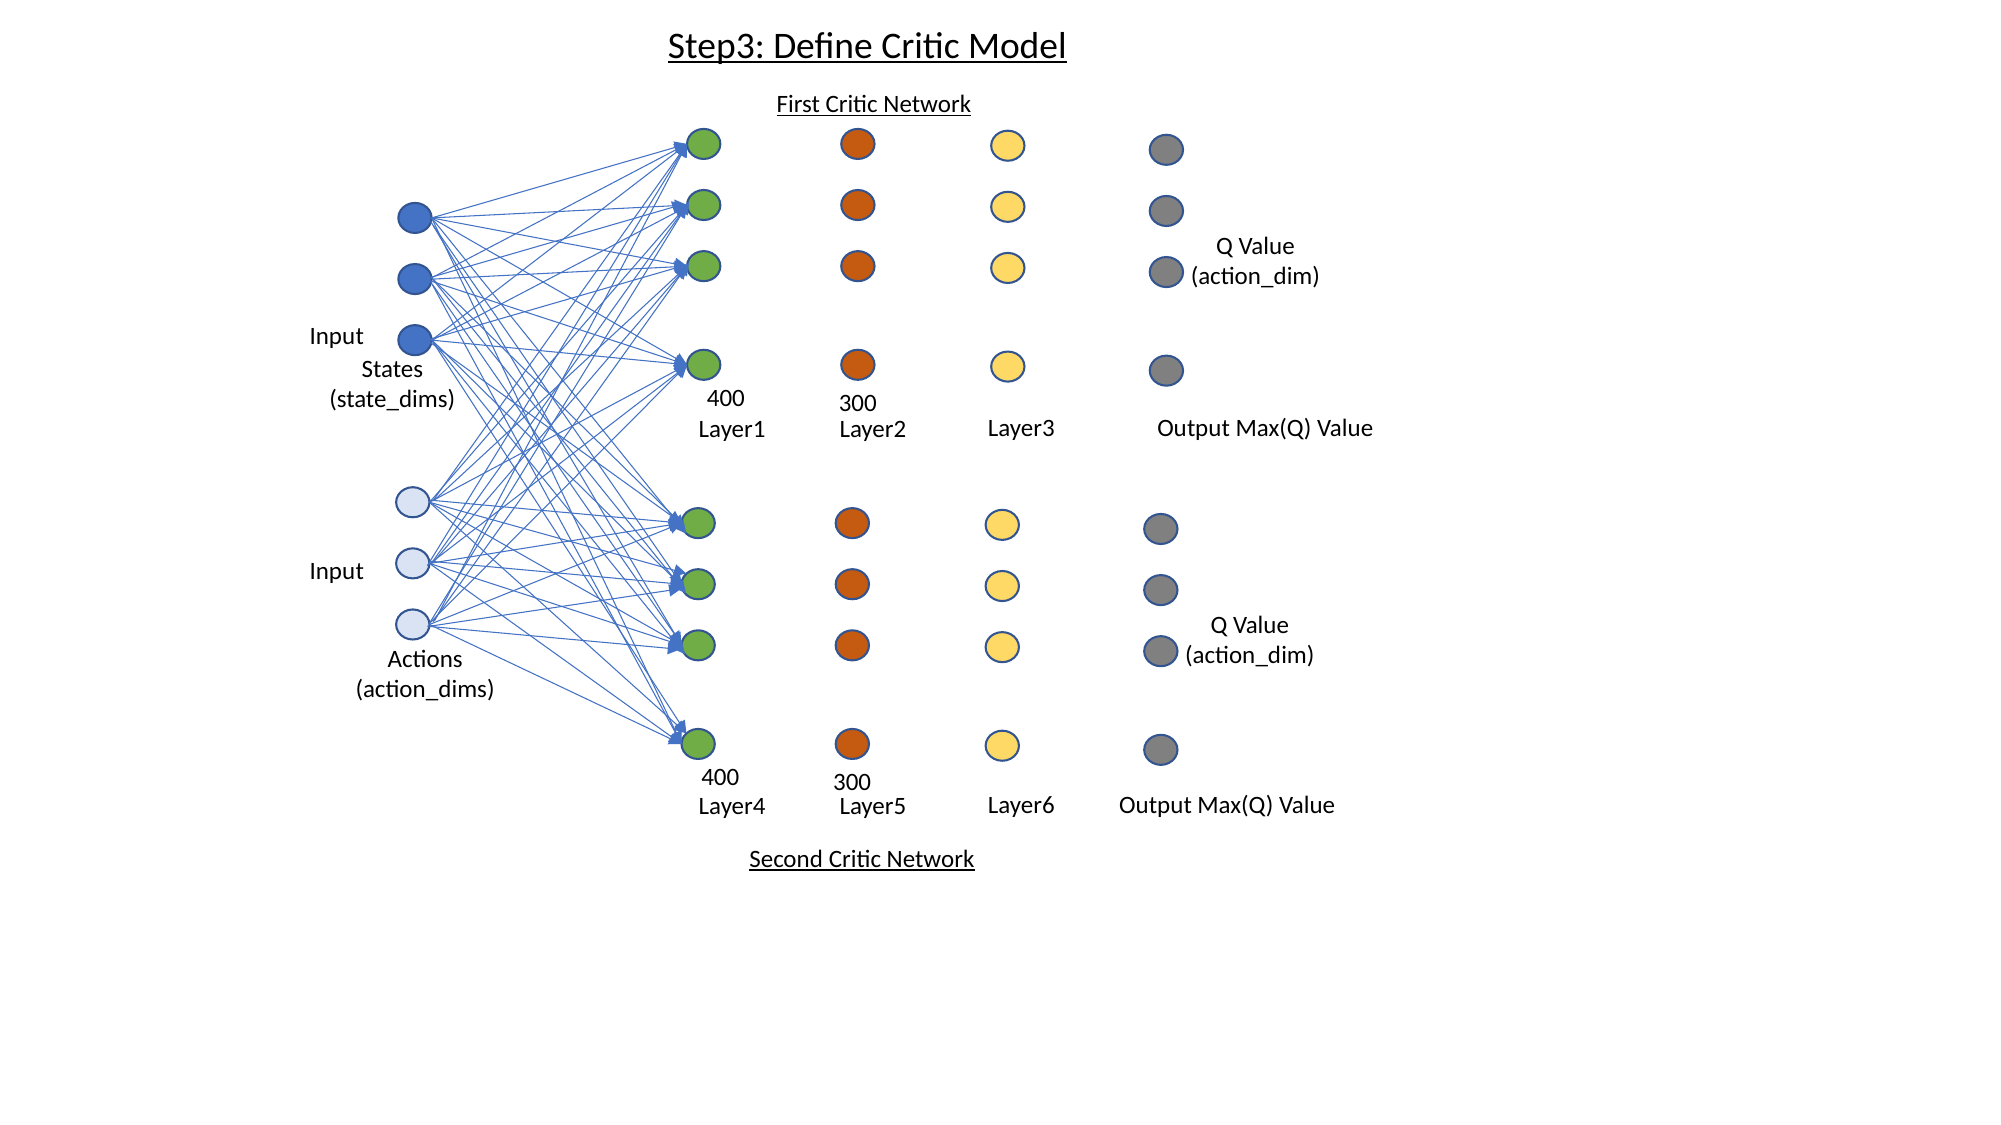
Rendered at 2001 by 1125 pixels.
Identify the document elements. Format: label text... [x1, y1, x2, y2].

text_box Step3: Define Critic Model [653, 13, 1191, 72]
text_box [281, 72, 1408, 888]
